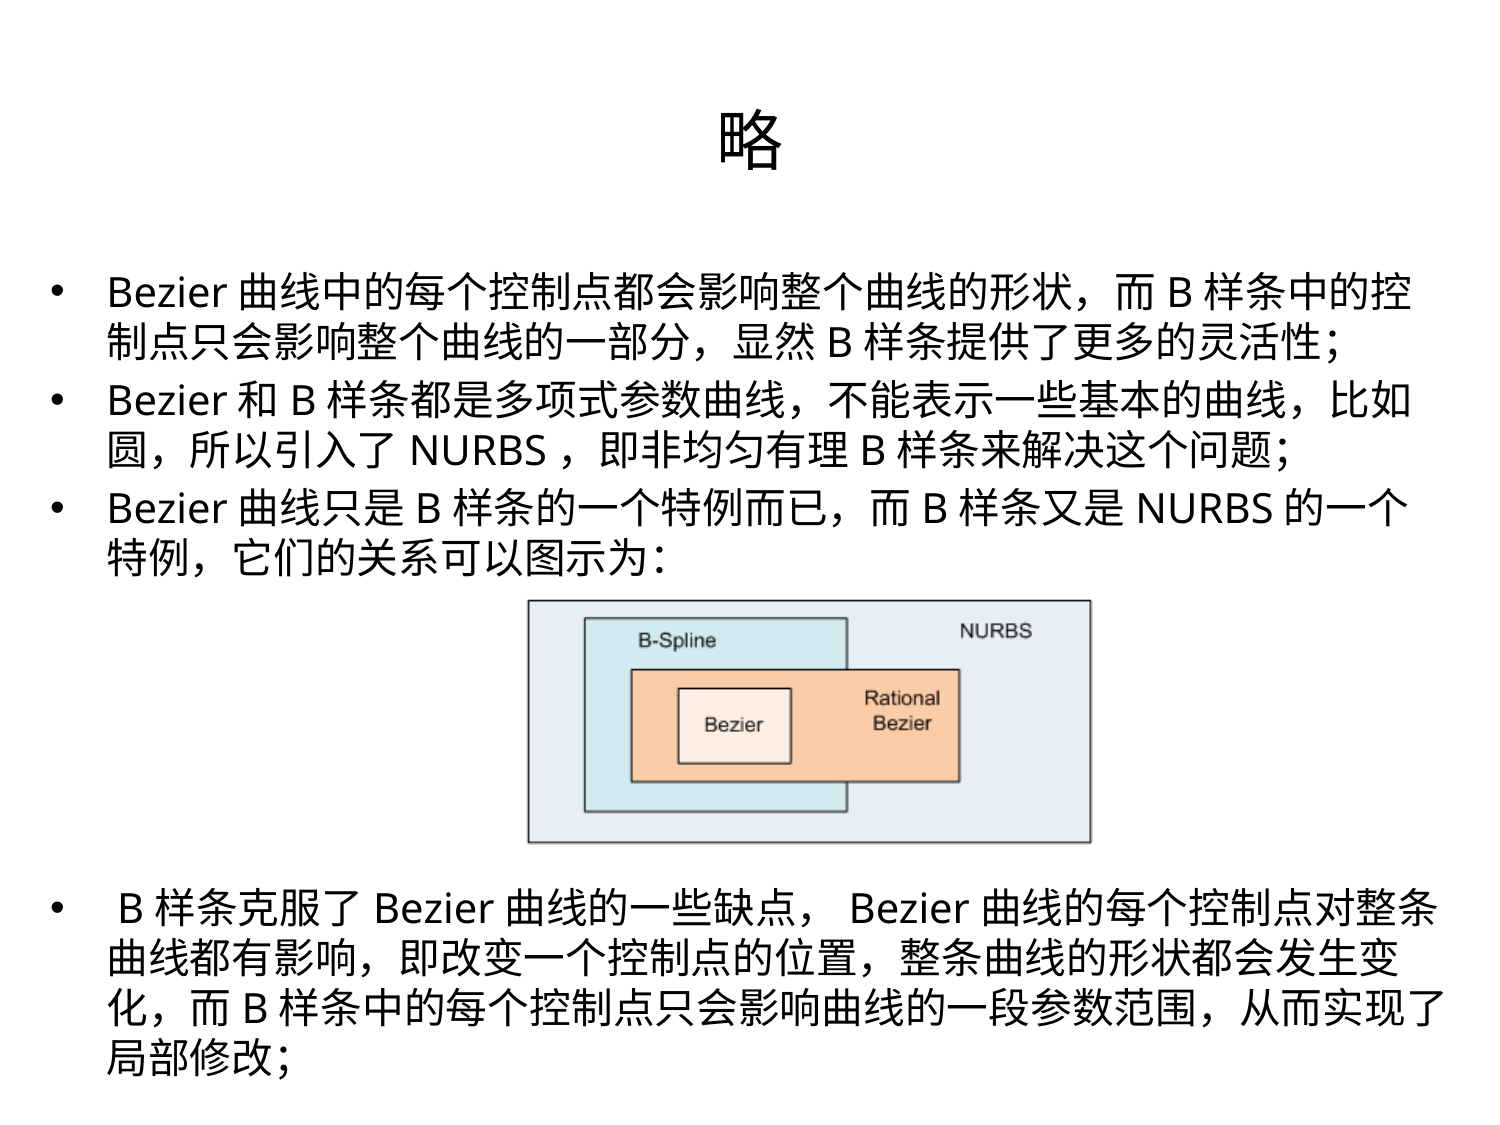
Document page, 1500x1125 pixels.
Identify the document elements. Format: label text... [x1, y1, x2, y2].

list Bezier曲线中的每个控制点都会影响整个曲线的形状，而B样条中的控制点只会影响整个曲线的一部分，显然B样条提供了更多的灵活性； Bezier和B样条都是多项式参数曲线，不能表示一些基本的曲线，比如圆，所以引入了NURBS，即非均匀有理B样条来解决这个问题； Bezier曲线只是B样条的一个特例而已，而B样条又是NURBS的一个特例，它们的关系可以图示为： B样条克服了Bezier曲线的一些缺点，Bezier曲线的每个控制点对整条曲线都有影响，即改变一个控制点的位置，整条曲线的形状都会发生变化，而B样条中的每个控制点只会影响曲线的一段参数范围，从而实现了局部修改； [34, 257, 1466, 1001]
picture [525, 597, 1097, 849]
title 略 [74, 44, 1426, 233]
